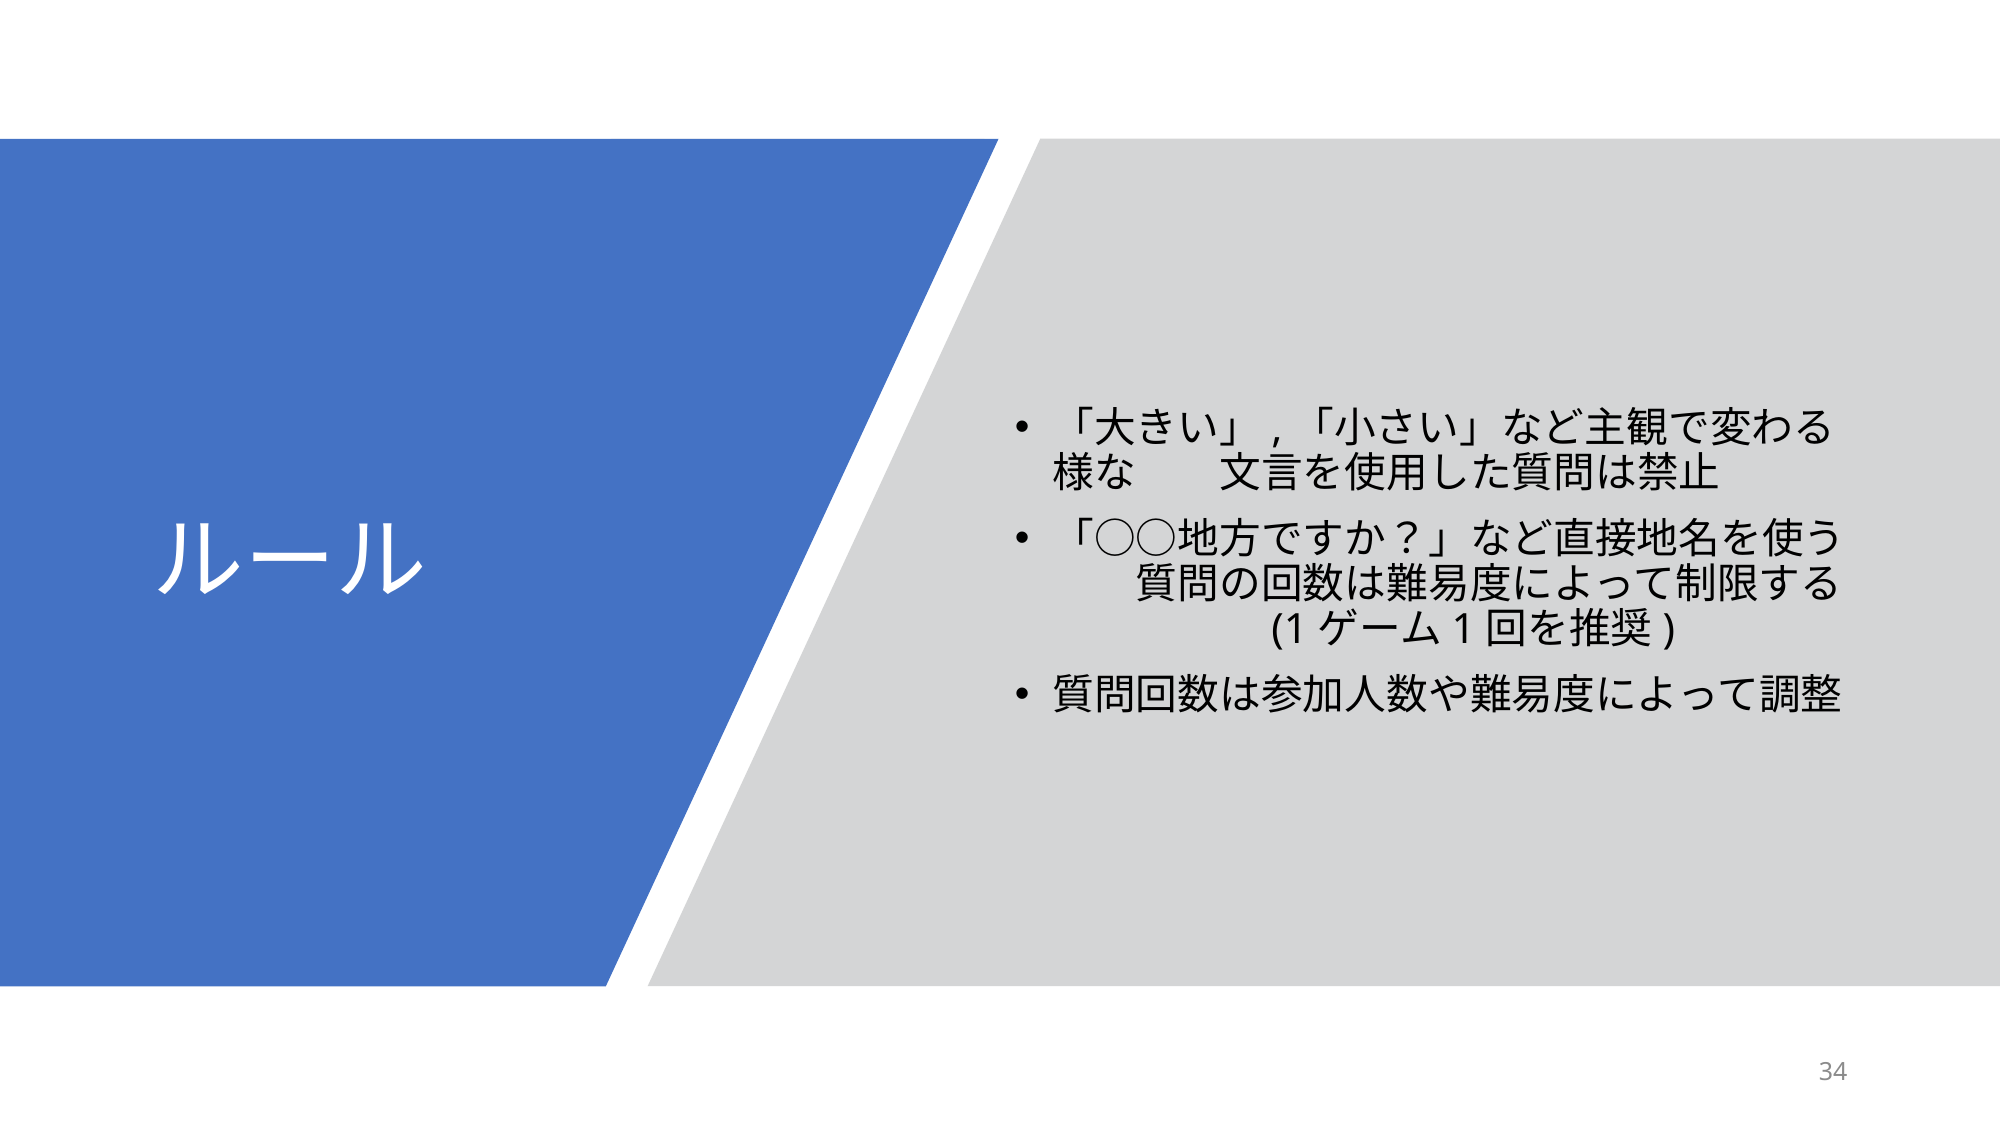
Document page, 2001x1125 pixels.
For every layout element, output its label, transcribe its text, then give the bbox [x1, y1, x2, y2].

title ルール [137, 302, 697, 823]
list 「大きい」,「小さい」など主観で変わる様な 文言を使用した質問は禁止 「○○地方ですか？」など直接地名を使う 質問の回数は難易度によって制限する (1ゲーム1回を推奨) 質問回数は参加人数や難易度によって調整 [999, 186, 1863, 939]
slide_number 33 [1412, 1042, 1863, 1103]
text_box [645, 137, 2000, 988]
text_box [0, 137, 1001, 988]
